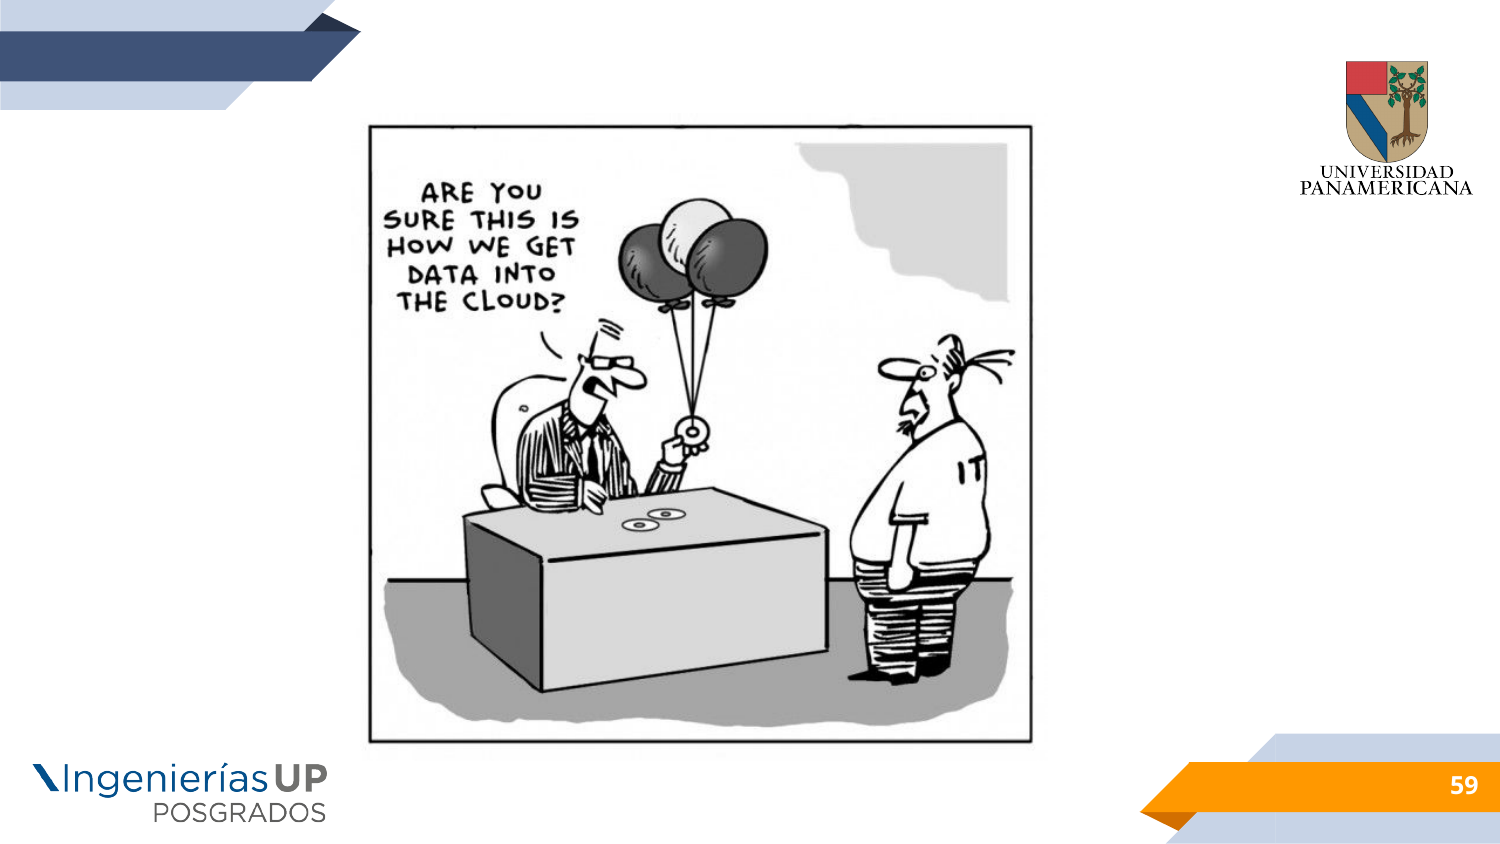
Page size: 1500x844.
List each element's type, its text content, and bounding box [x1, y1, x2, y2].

slide_number 59 [1249, 760, 1494, 813]
picture [351, 113, 1048, 761]
picture [15, 737, 344, 844]
picture [1286, 44, 1490, 210]
